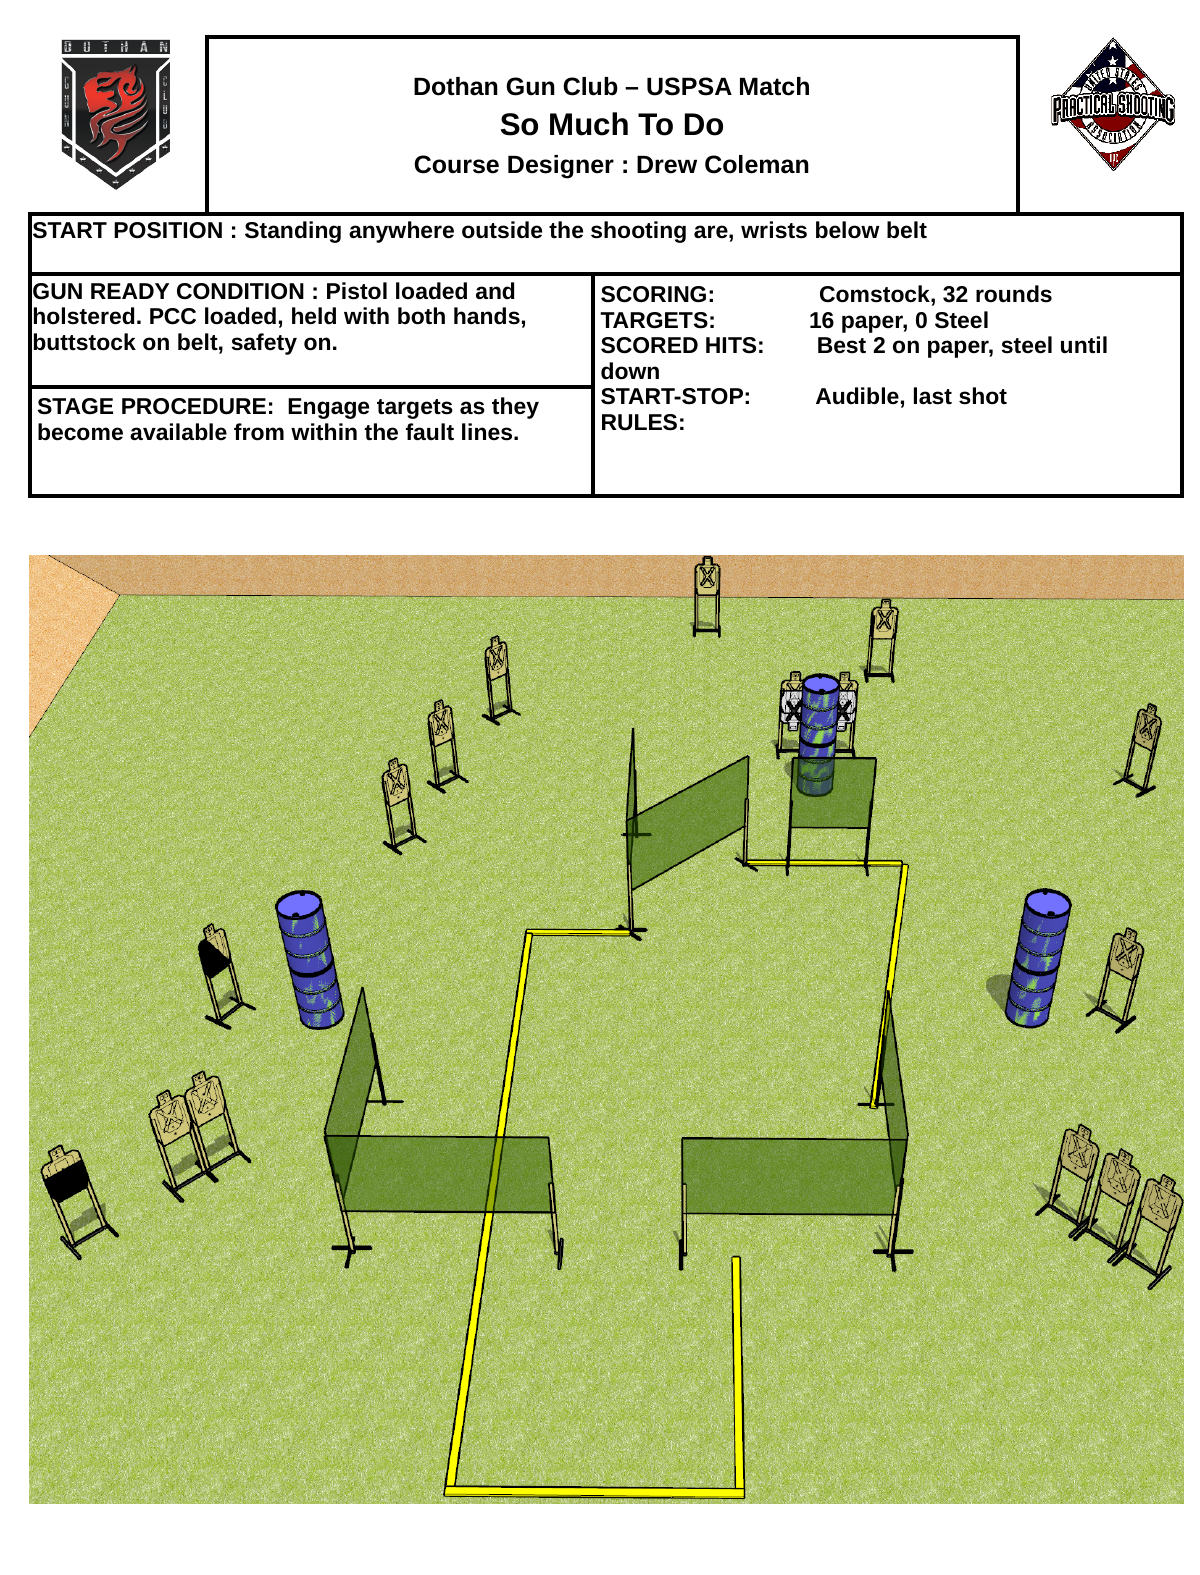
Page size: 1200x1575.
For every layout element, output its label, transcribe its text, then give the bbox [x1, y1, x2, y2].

table_cell START POSITION : Standing anywhere outside the shooting are, wrists below belt [32, 216, 1180, 272]
picture [29, 554, 1184, 1505]
table_cell GUN READY CONDITION : Pistol loaded and holstered. PCC loaded, held with both hands, buttstock on belt, safety on. [32, 276, 591, 385]
table_header [30, 37, 205, 212]
table_cell SCORING: Comstock, 32 rounds TARGETS: 16 paper, 0 Steel SCORED HITS: Best 2 on paper, steel until down START-STOP: Audible, last shot RULES: [595, 276, 1180, 494]
table_cell STAGE PROCEDURE: Engage targets as they become available from within the fault lines. [32, 389, 591, 494]
picture [1044, 36, 1183, 175]
picture [58, 36, 173, 193]
table_header [1020, 37, 1182, 212]
table_header Dothan Gun Club – USPSA Match So Much To Do Course Designer : Drew Coleman [209, 39, 1016, 212]
